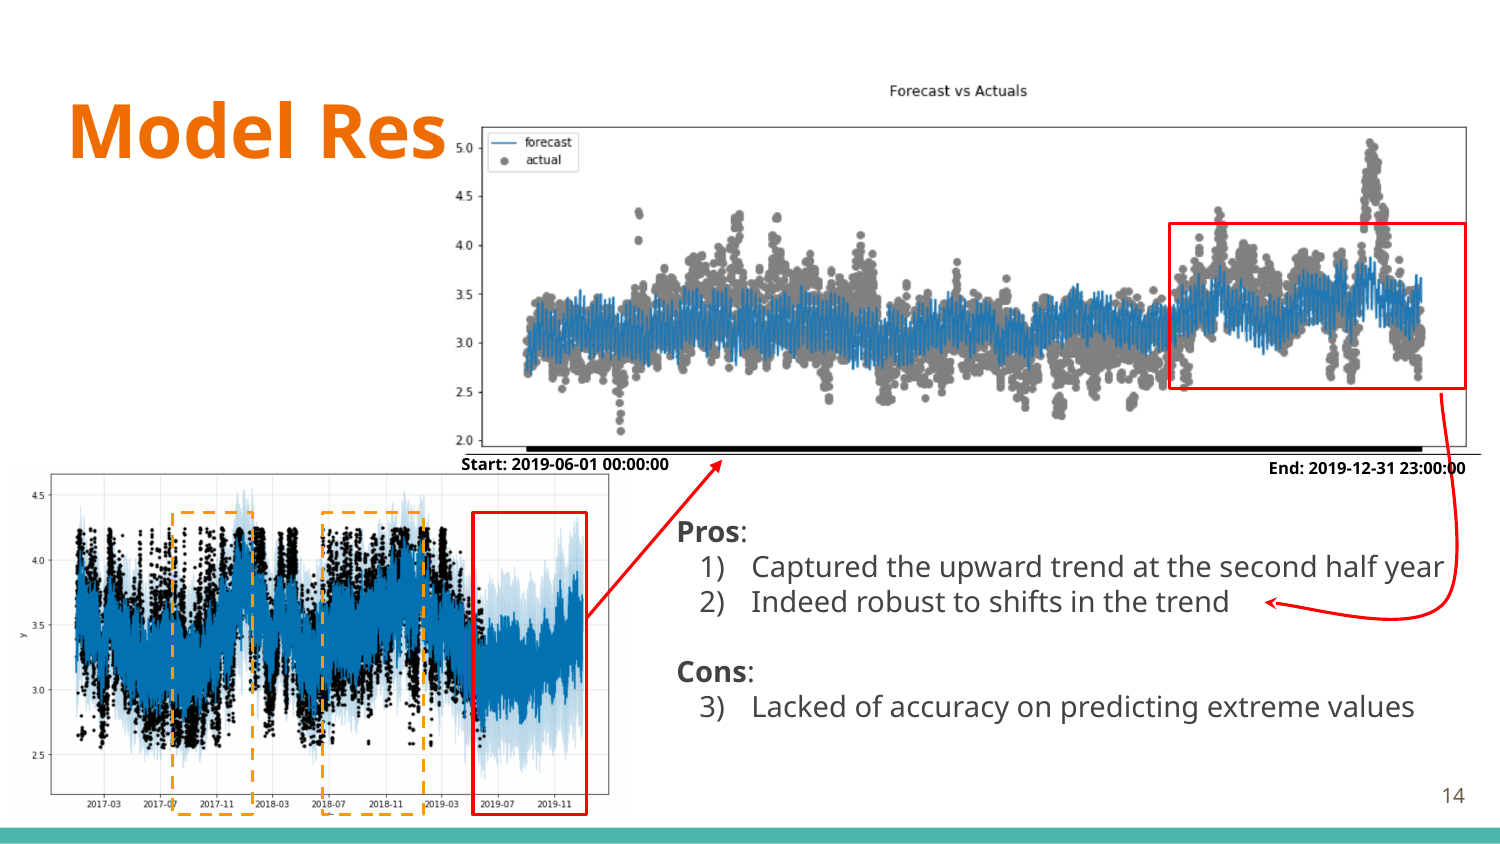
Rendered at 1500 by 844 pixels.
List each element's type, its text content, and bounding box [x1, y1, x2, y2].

title Model Result [51, 68, 1449, 163]
text_box [1264, 507, 1458, 620]
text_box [586, 463, 723, 619]
text_box End: 2019-12-31 23:00:00 [1253, 442, 1500, 507]
slide_number 14 [1389, 767, 1480, 830]
picture [10, 467, 632, 815]
picture [446, 71, 1484, 456]
text_box Pros: Captured the upward trend at the second half year Indeed robust to shifts in the trend Cons: Lacked of accuracy on predicting extreme values [661, 498, 1484, 767]
